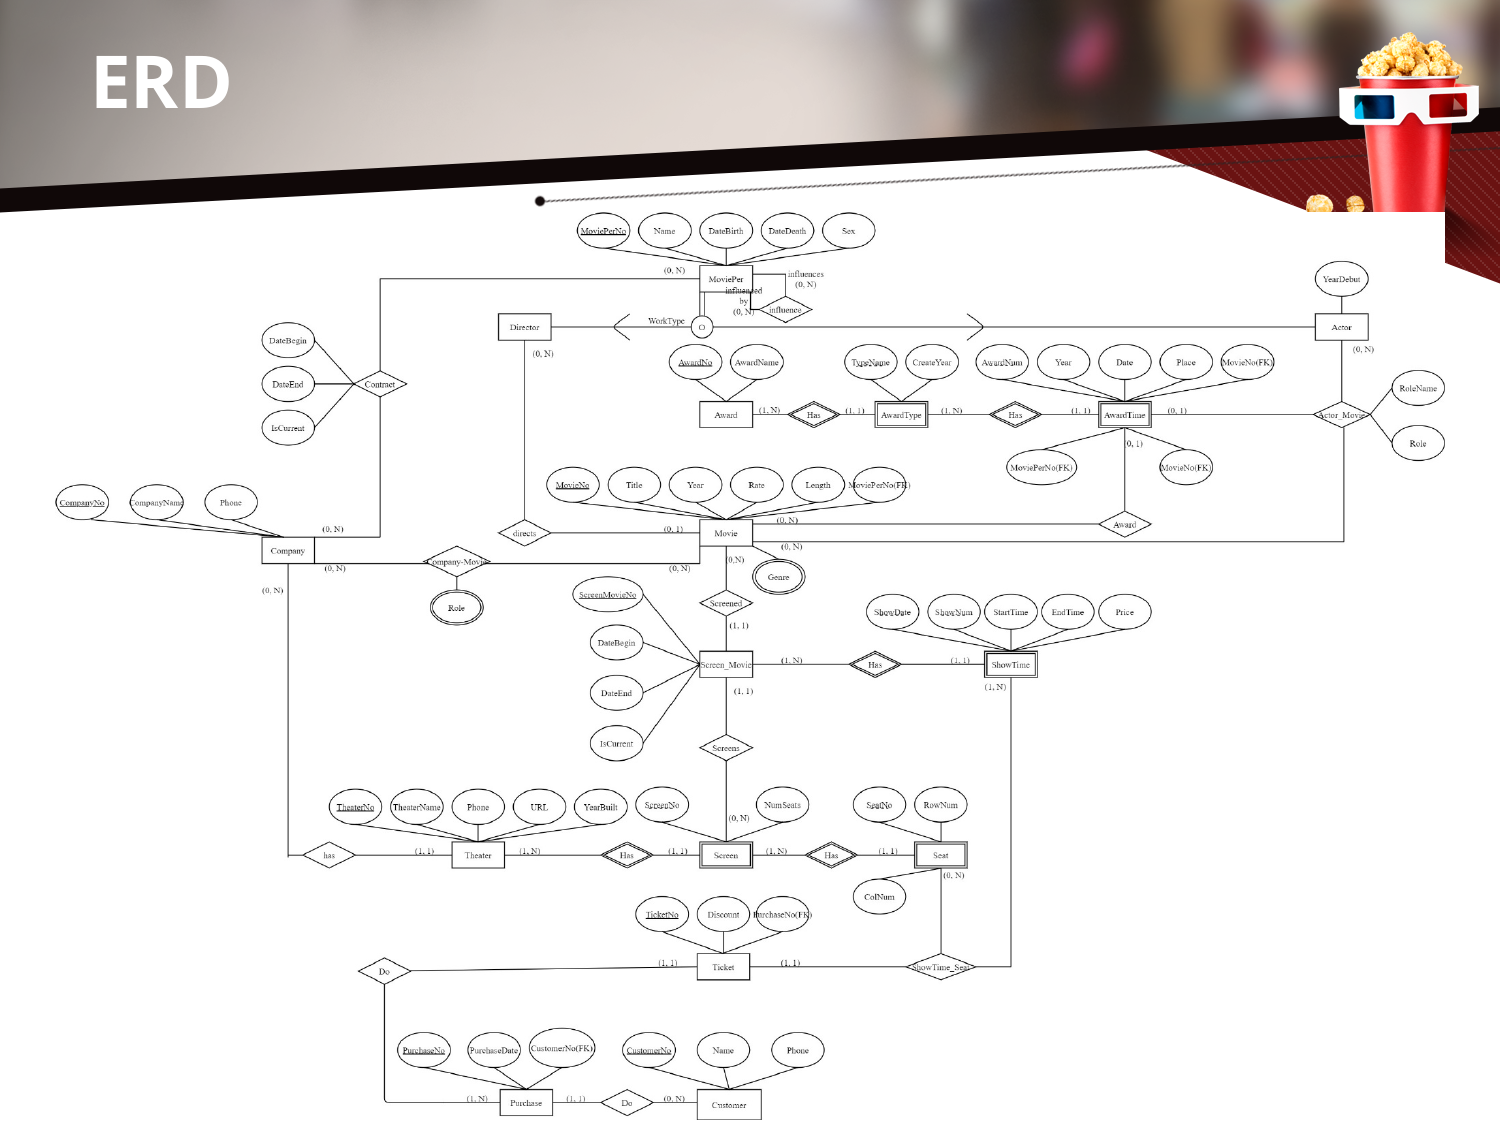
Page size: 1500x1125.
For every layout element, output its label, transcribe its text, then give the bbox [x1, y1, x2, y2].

title ERD [75, 14, 1425, 145]
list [54, 212, 1445, 1121]
picture [0, 0, 1500, 1125]
